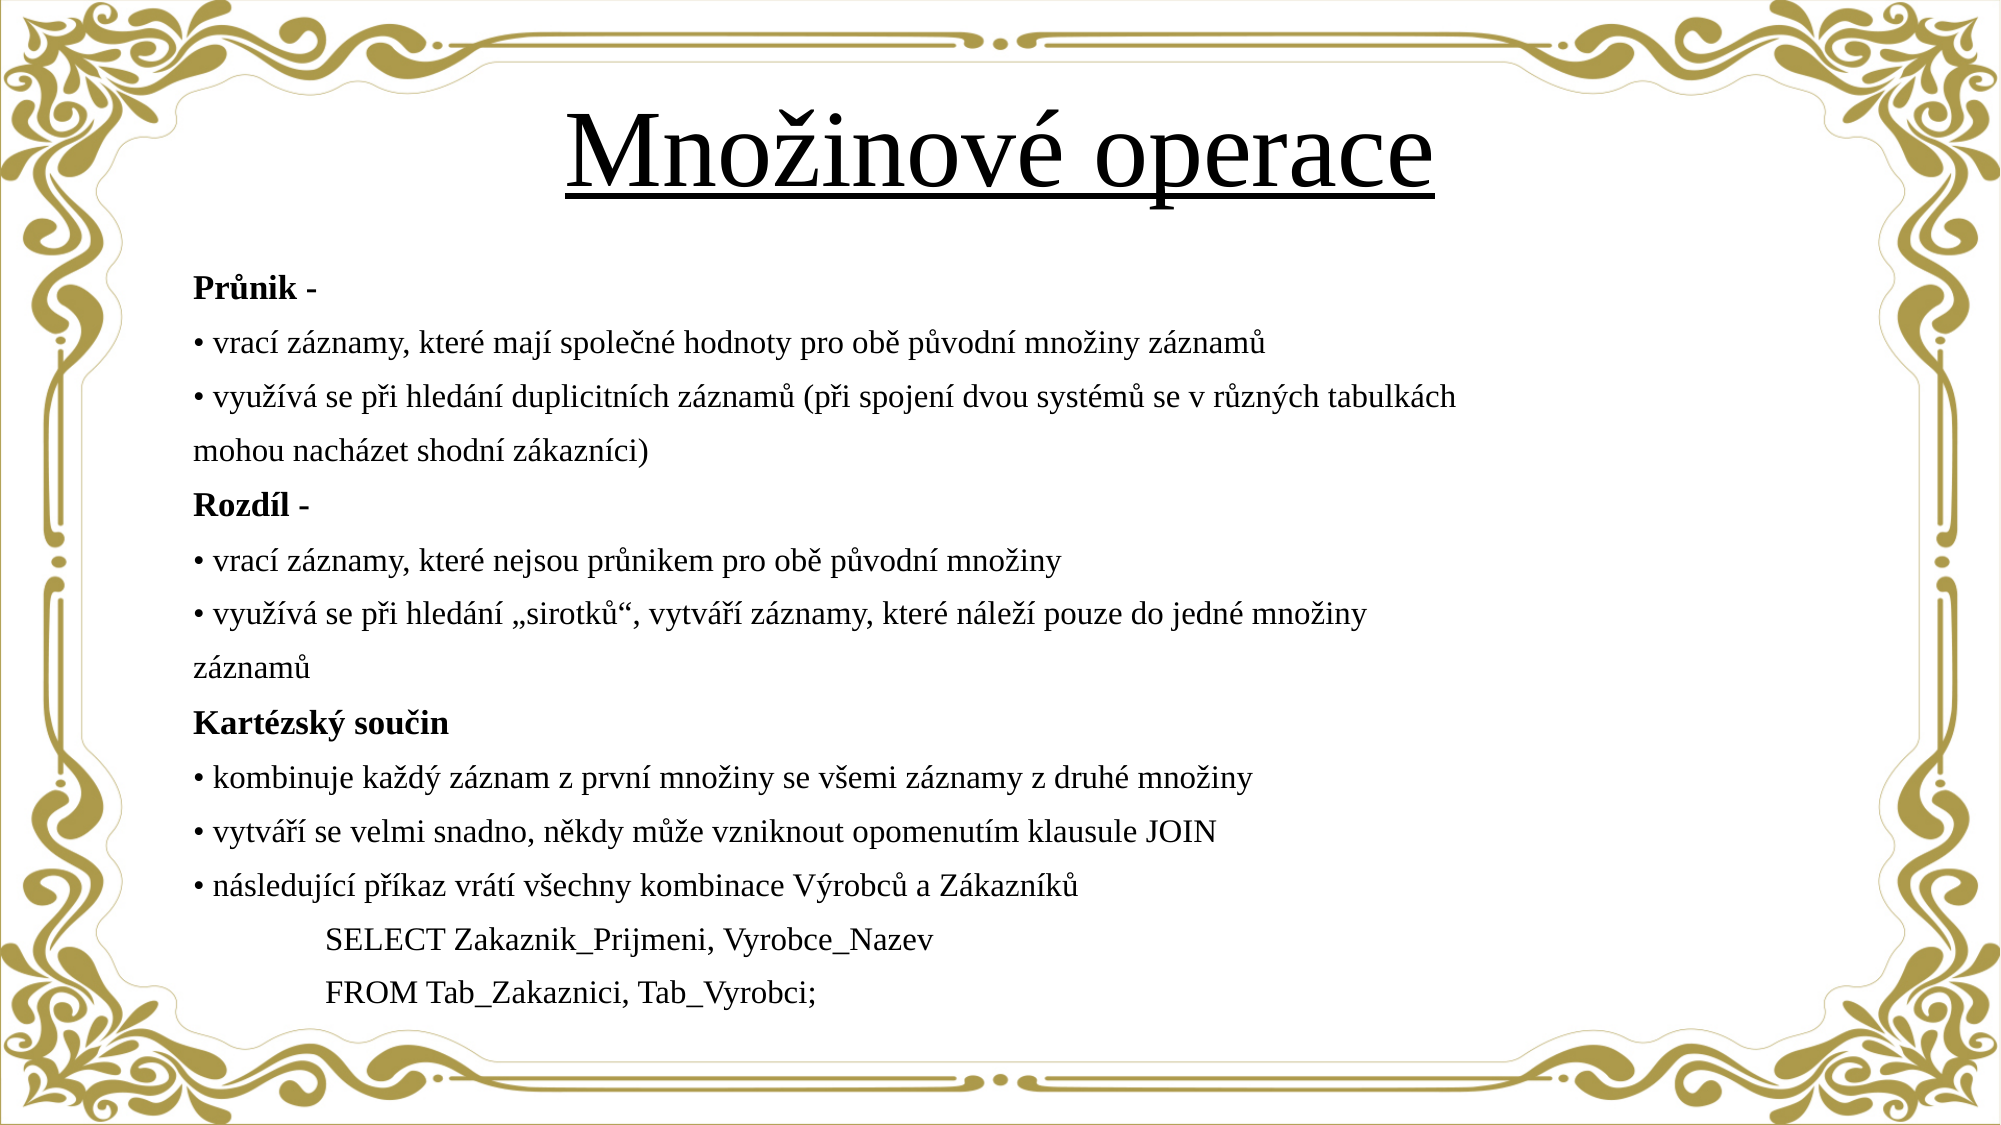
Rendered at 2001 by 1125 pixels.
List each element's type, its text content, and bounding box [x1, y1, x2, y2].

picture [0, 0, 2001, 1125]
title Množinové operace [249, 83, 1750, 219]
